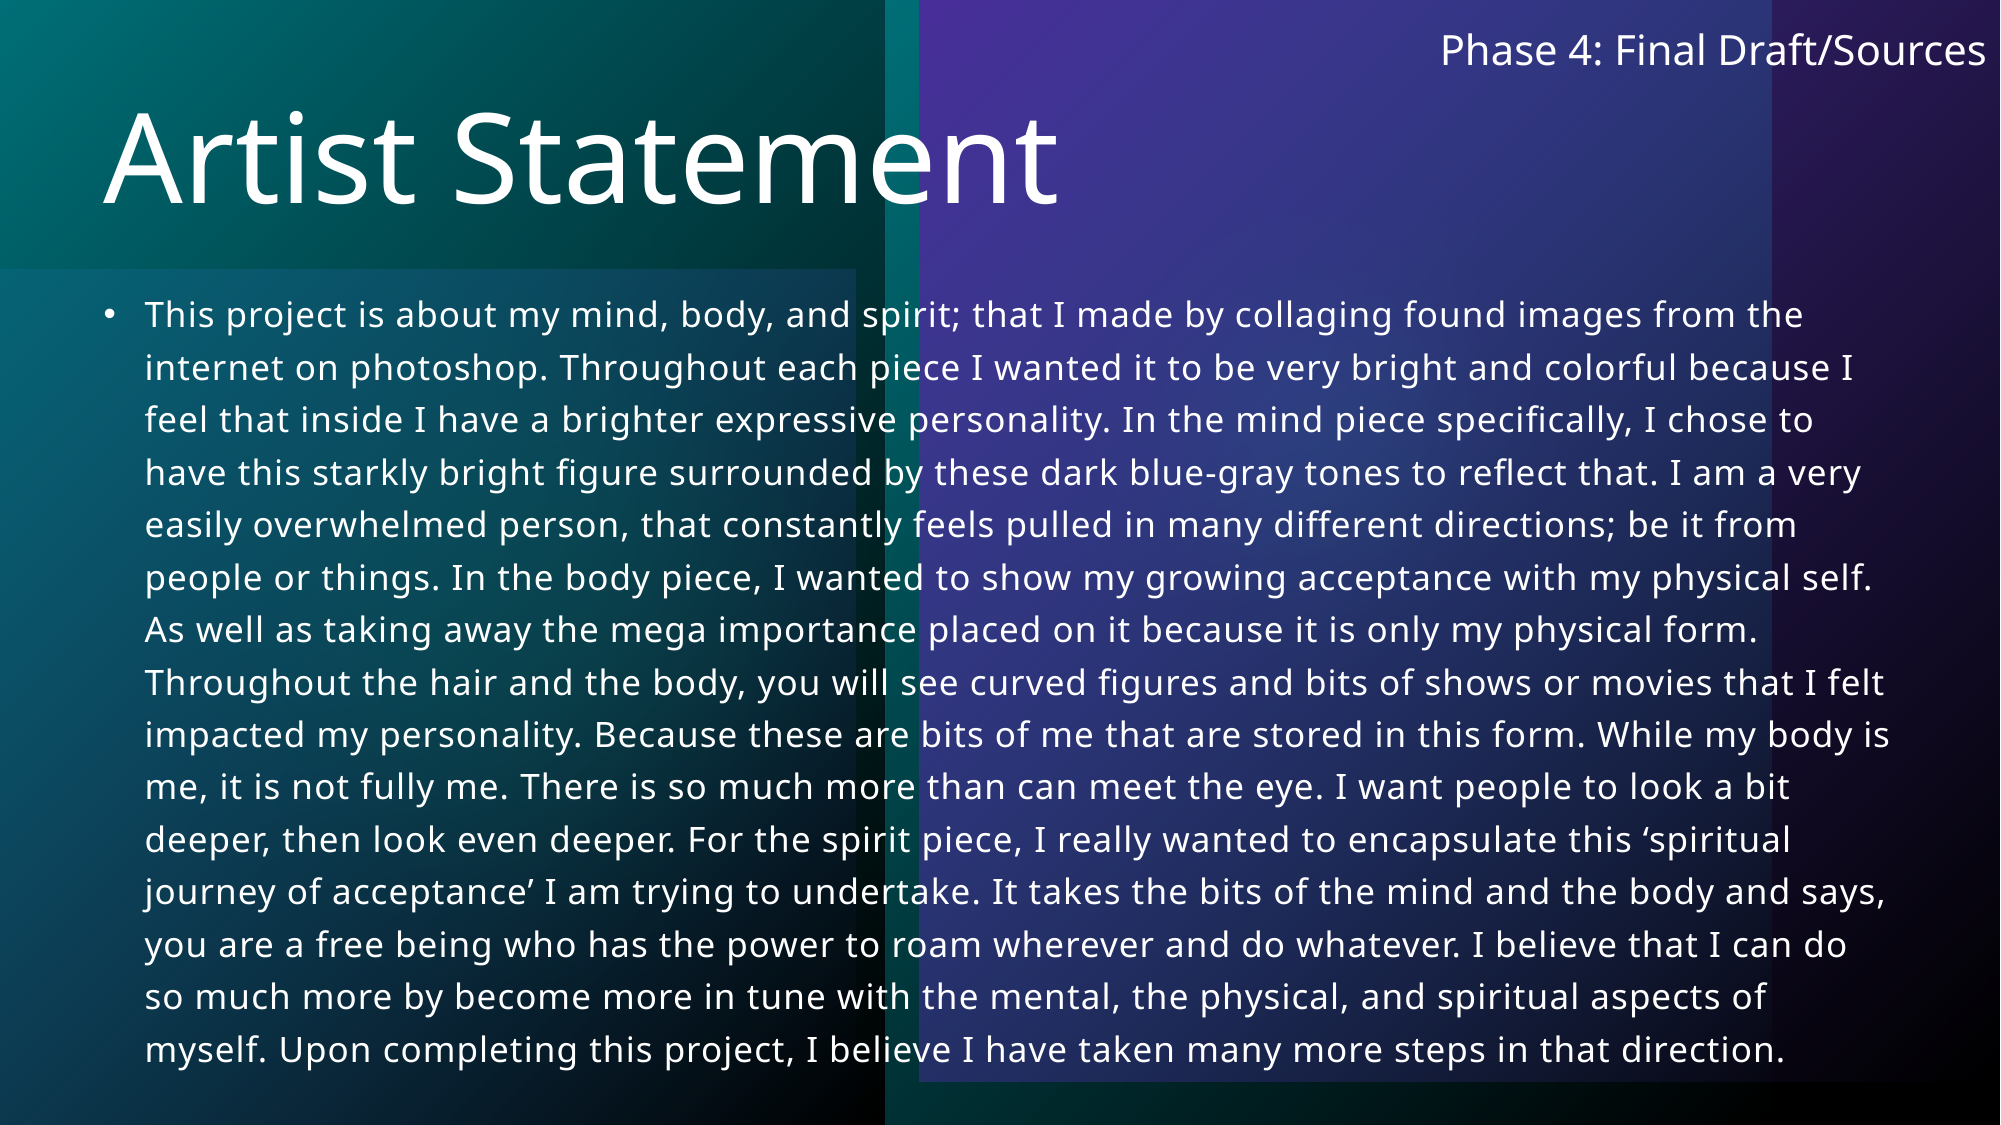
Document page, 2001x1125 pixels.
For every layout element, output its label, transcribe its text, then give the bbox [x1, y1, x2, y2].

text_box Phase 4: Final Draft/Sources [1424, 16, 2000, 81]
title Artist Statement [88, 88, 1910, 253]
list This project is about my mind, body, and spirit; that I made by collaging found images from the internet on photoshop. Throughout each piece I wanted it to be very bright and colorful because I feel that inside I have a brighter expressive personality. In the mind piece specifically, I chose to have this starkly bright figure surrounded by these dark blue-gray tones to reflect that. I am a very easily overwhelmed person, that constantly feels pulled in many different directions; be it from people or things. In the body piece, I wanted to show my growing acceptance with my physical self. As well as taking away the mega importance placed on it because it is only my physical form. Throughout the hair and the body, you will see curved figures and bits of shows or movies that I felt impacted my personality. Because these are bits of me that are stored in this form. While my body is me, it is not fully me. There is so much more than can meet the eye. I want people to look a bit deeper, then look even deeper. For the spirit piece, I really wanted to encapsulate this ‘spiritual journey of acceptance’ I am trying to undertake. It takes the bits of the mind and the body and says, you are a free being who has the power to roam wherever and do whatever. I believe that I can do so much more by become more in tune with the mental, the physical, and spiritual aspects of myself. Upon completing this project, I believe I have taken many more steps in that direction. [88, 274, 1910, 1118]
